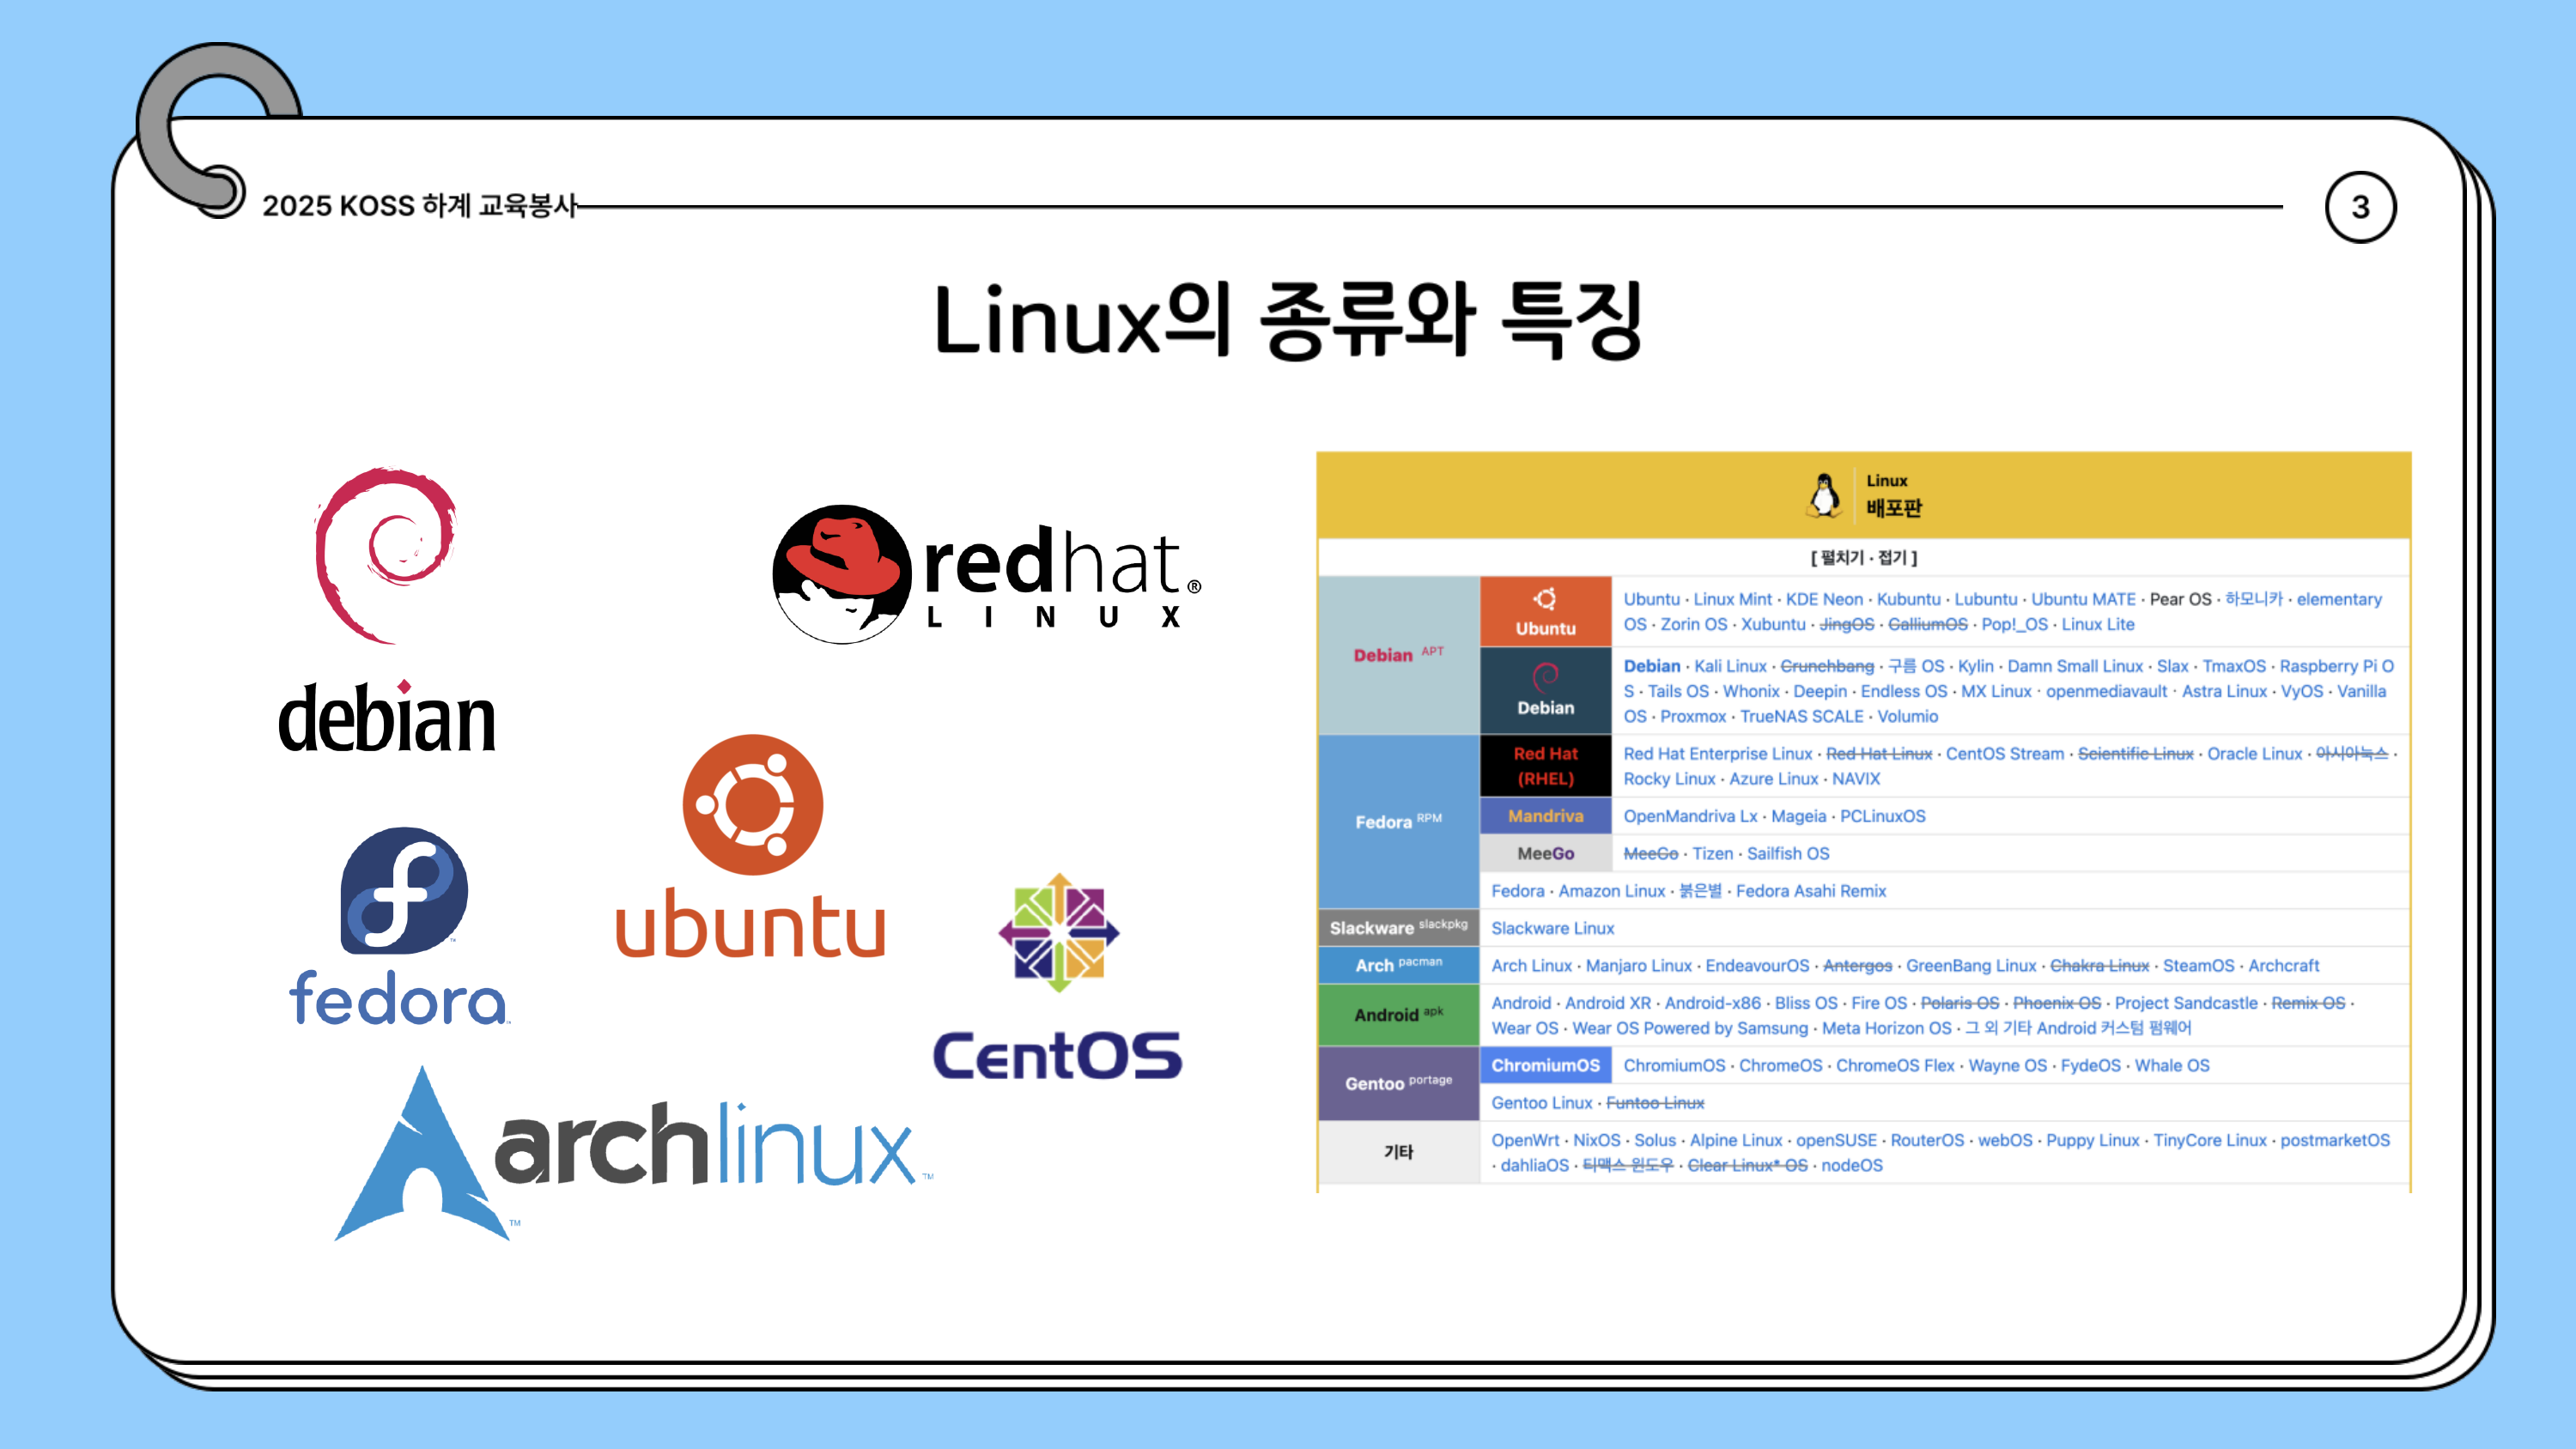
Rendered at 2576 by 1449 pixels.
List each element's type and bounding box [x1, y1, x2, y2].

picture [110, 42, 2496, 1392]
